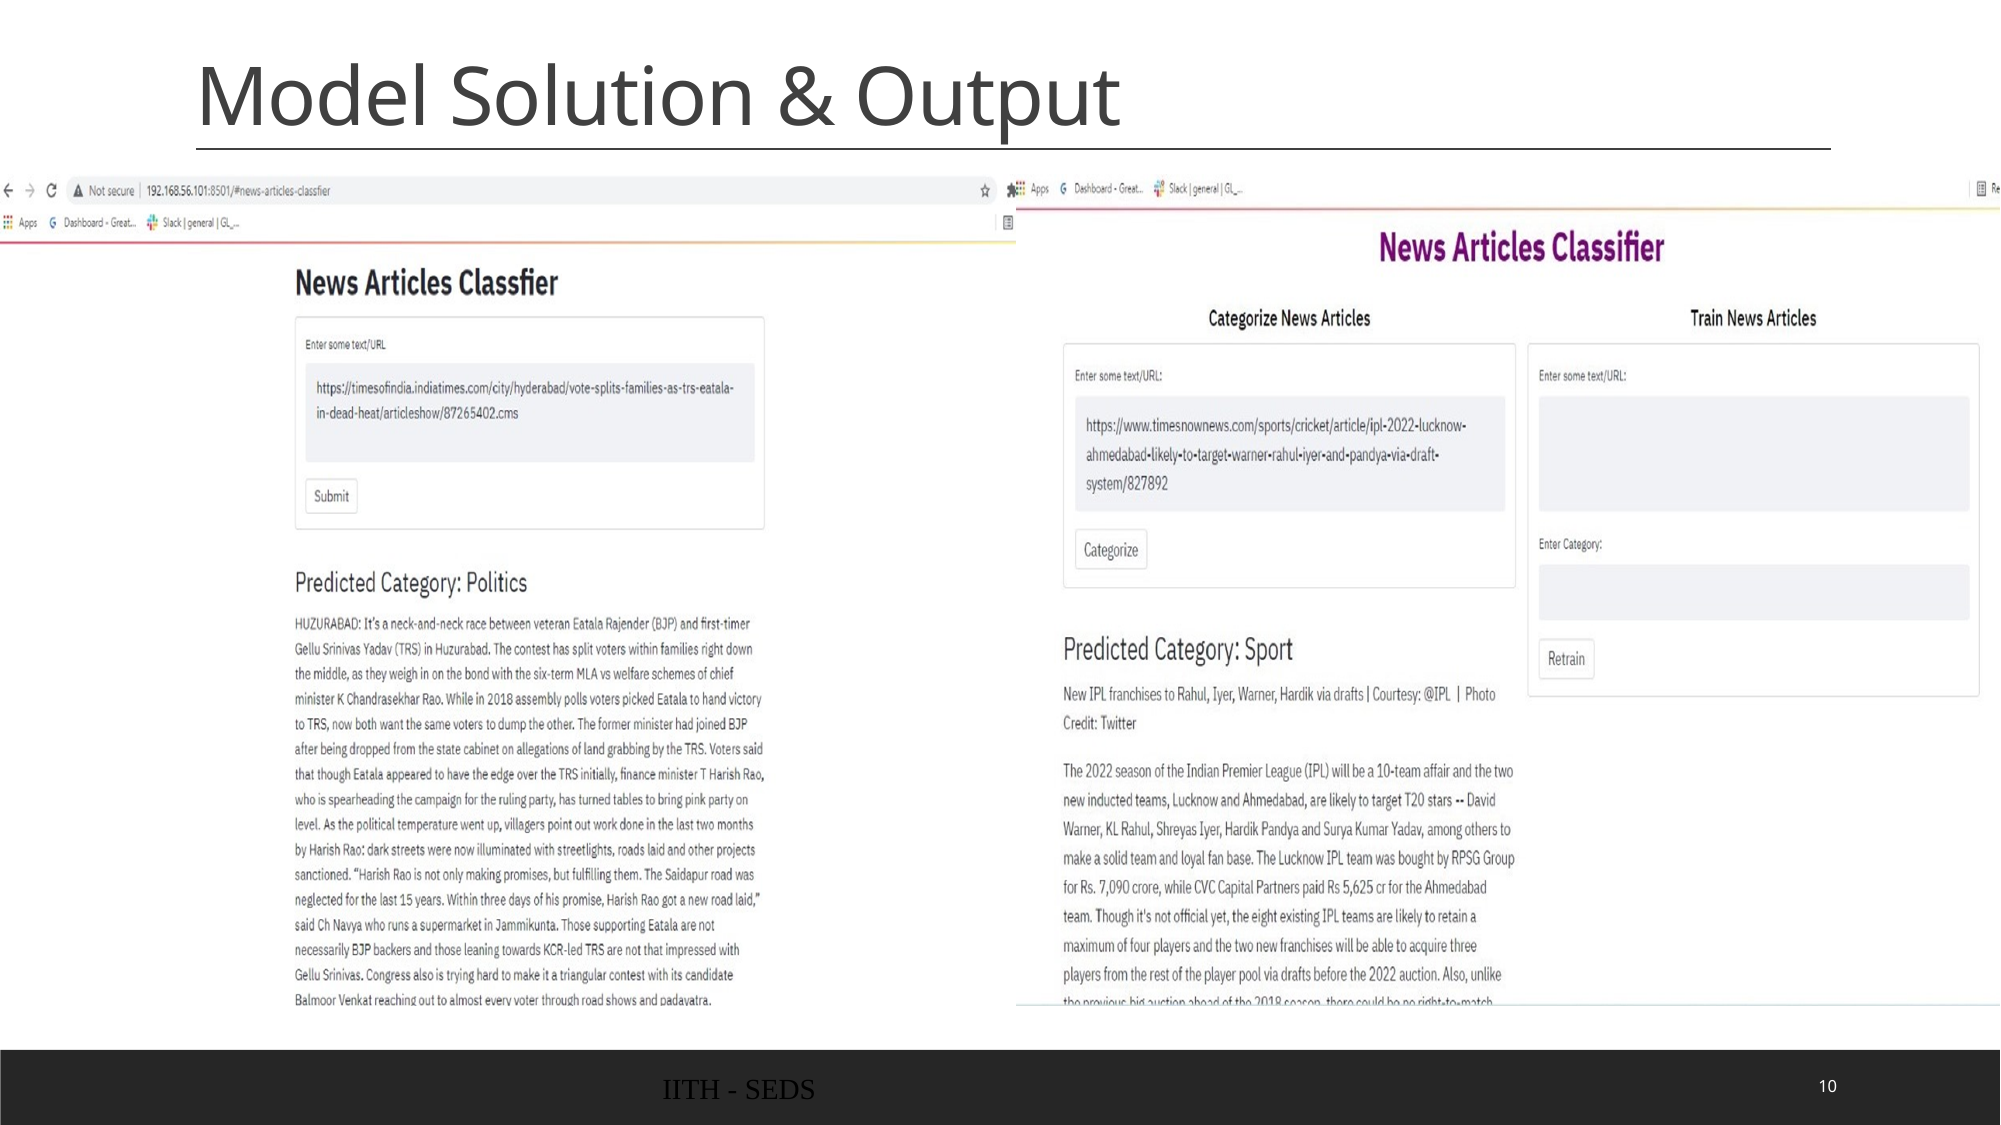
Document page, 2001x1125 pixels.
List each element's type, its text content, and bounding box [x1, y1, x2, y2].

slide_number 10 [1803, 1057, 1932, 1118]
picture [0, 173, 2000, 1007]
footer IITH - SEDS [180, 1057, 1299, 1118]
title Model Solution & Output [180, 47, 1830, 150]
